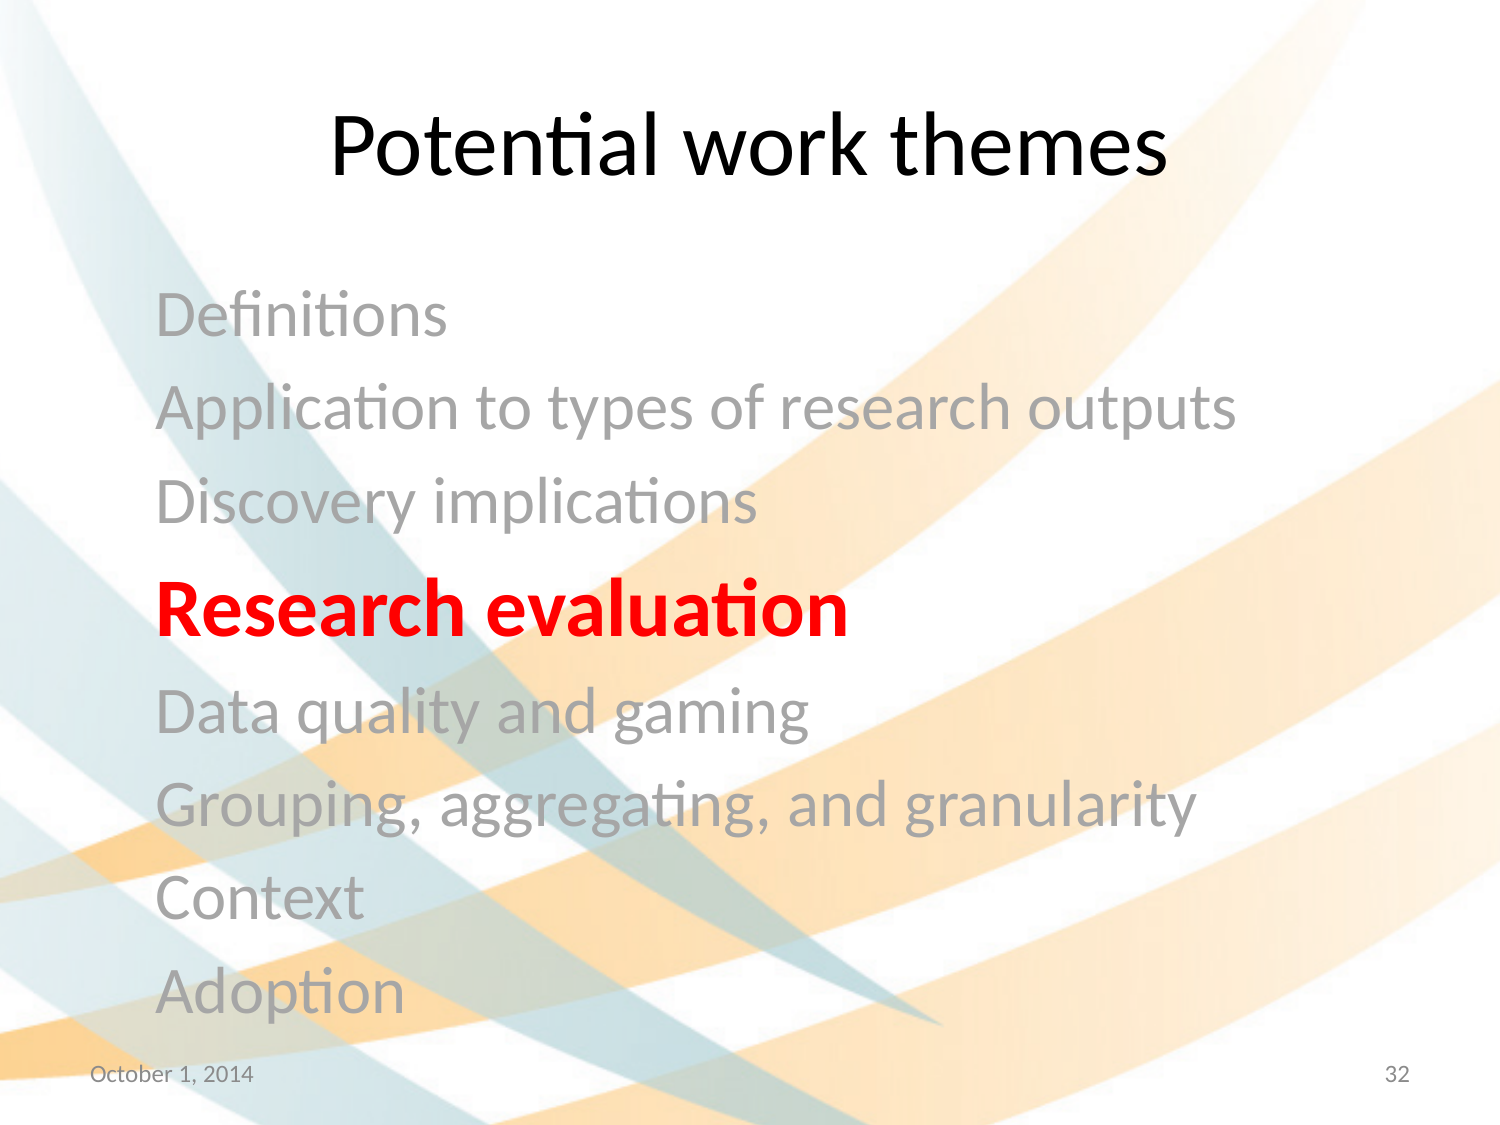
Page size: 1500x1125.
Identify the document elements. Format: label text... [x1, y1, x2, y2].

title Potential work themes [75, 45, 1425, 233]
list Definitions Application to types of research outputs Discovery implications Research evaluation Data quality and gaming Grouping, aggregating, and granularity Context Adoption [75, 262, 1425, 1005]
slide_number 32 [1074, 1042, 1425, 1103]
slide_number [75, 1042, 425, 1103]
